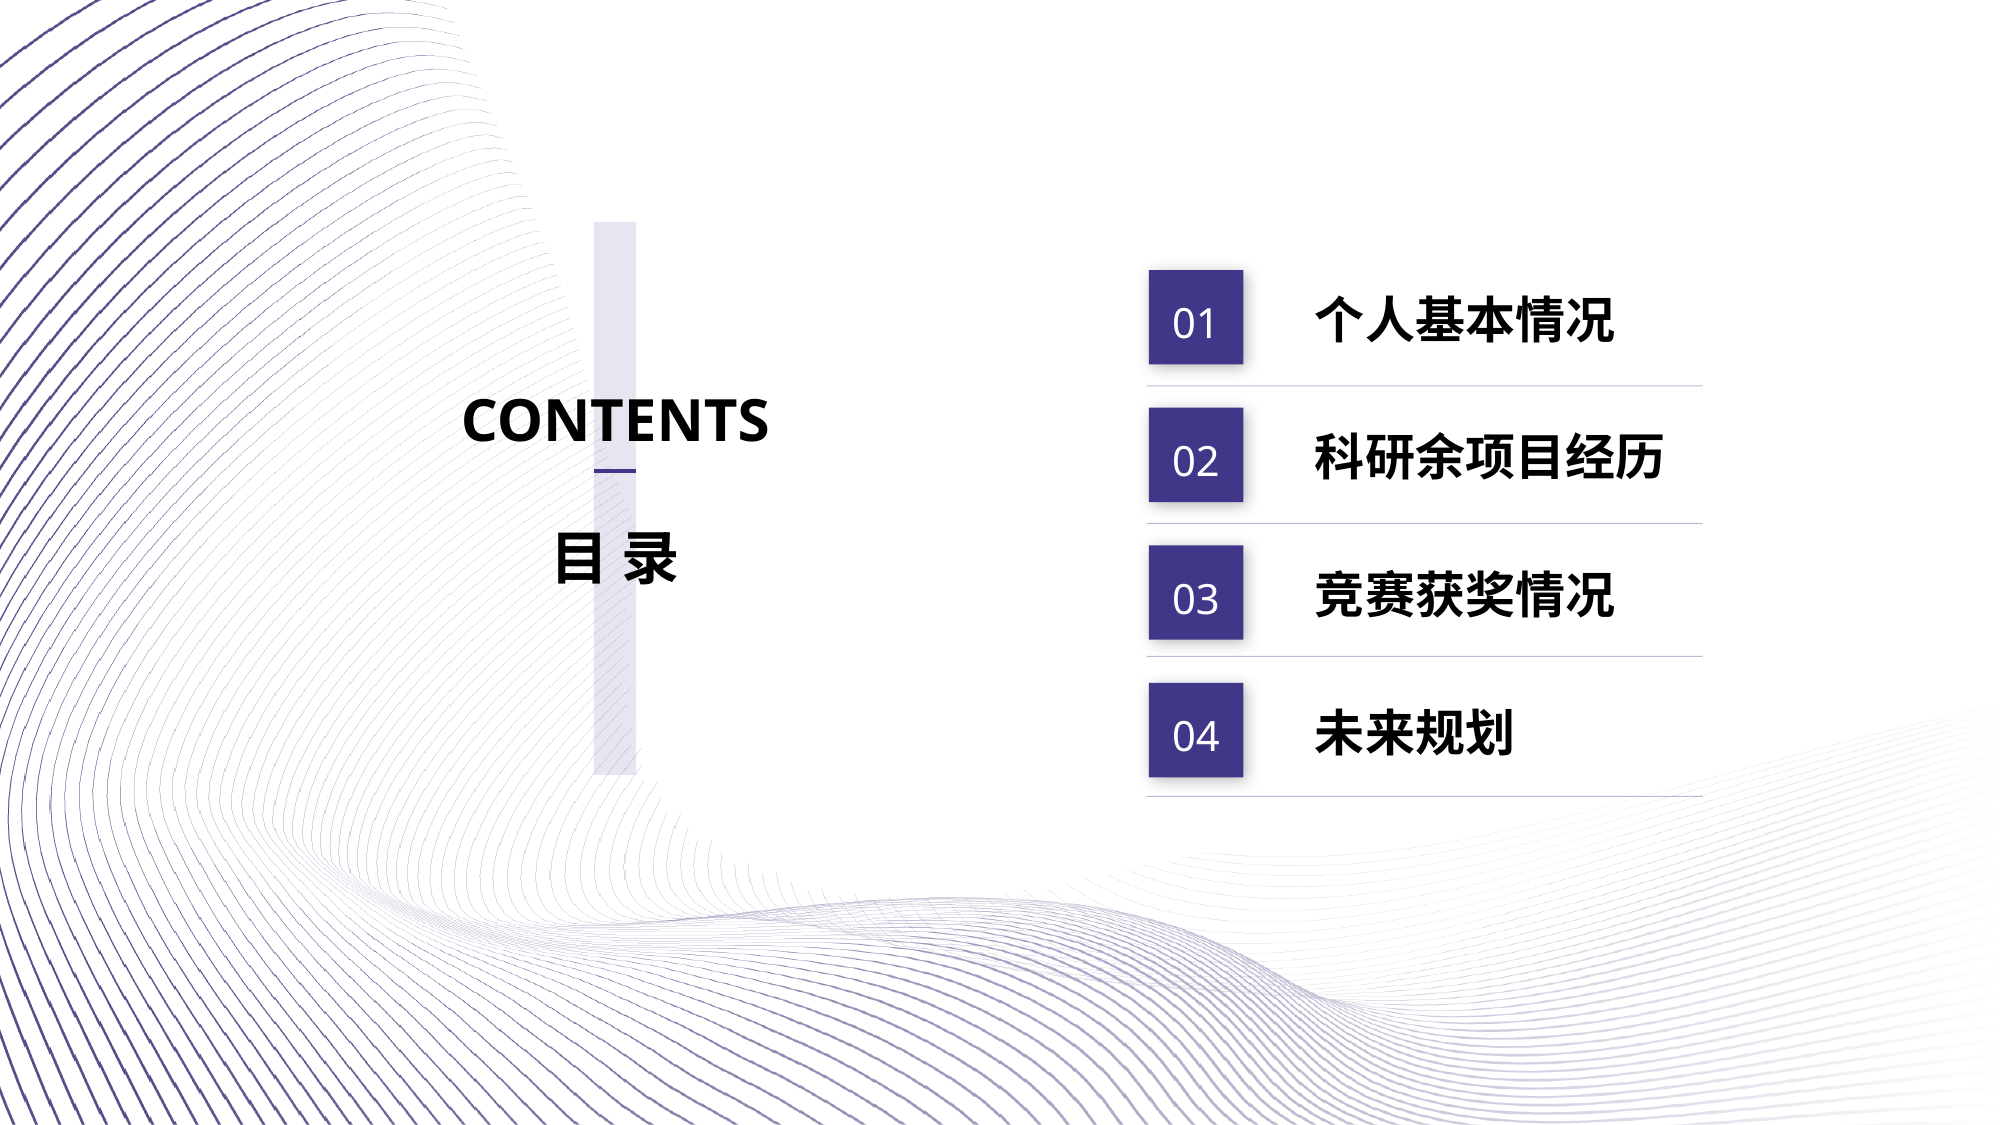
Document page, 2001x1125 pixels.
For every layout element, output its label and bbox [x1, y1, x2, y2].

text_box [1148, 250, 1701, 365]
text_box [1148, 663, 1701, 778]
text_box [1148, 388, 1701, 503]
text_box [287, 221, 943, 775]
text_box [1148, 525, 1701, 640]
picture [0, 0, 2000, 1125]
